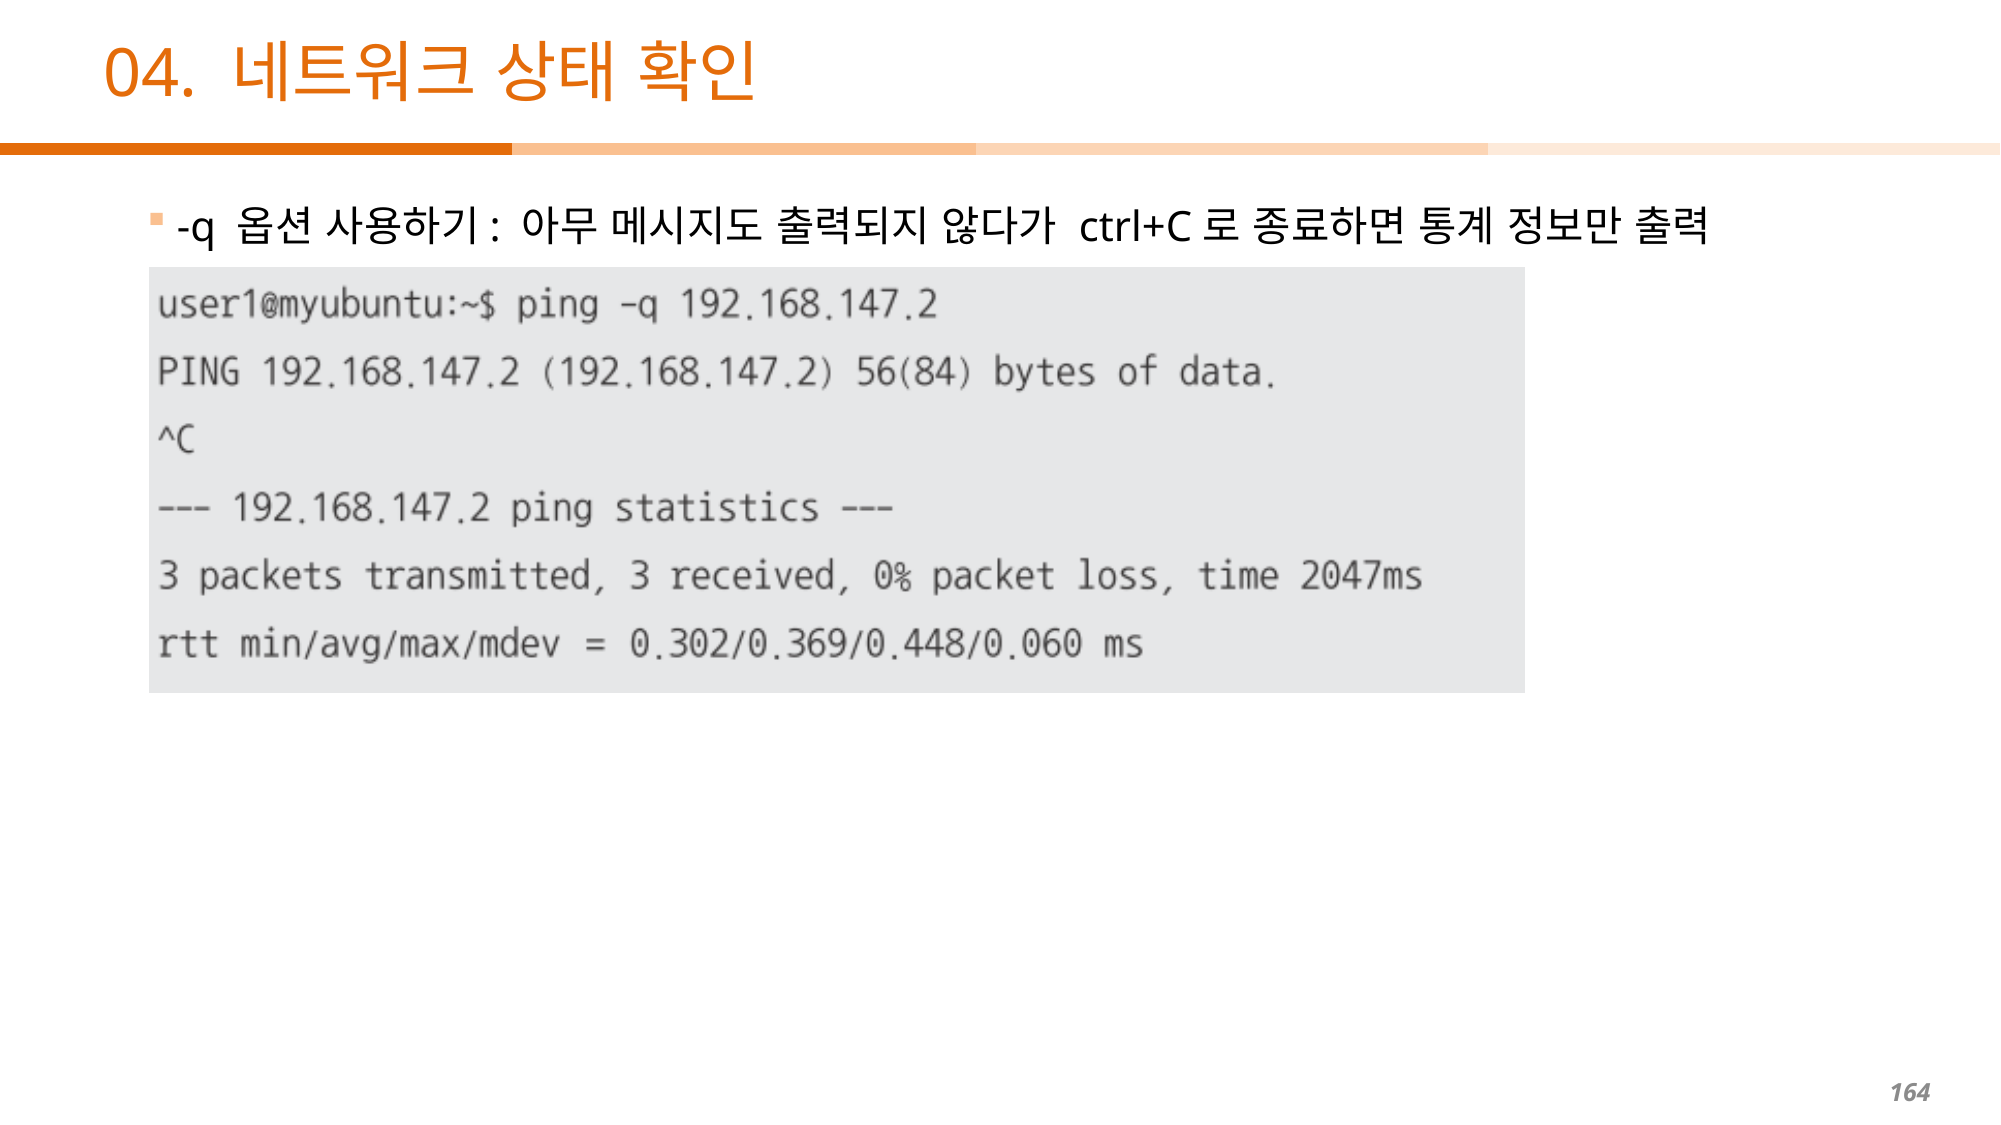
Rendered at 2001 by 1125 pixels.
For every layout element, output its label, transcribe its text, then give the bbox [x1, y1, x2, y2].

title 04. 네트워크 상태 확인 [88, 18, 1920, 122]
list -q 옵션 사용하기: 아무 메시지도 출력되지 않다가 ctrl+C로 종료하면 통계 정보만 출력 [88, 176, 1920, 1083]
picture [149, 266, 1525, 693]
